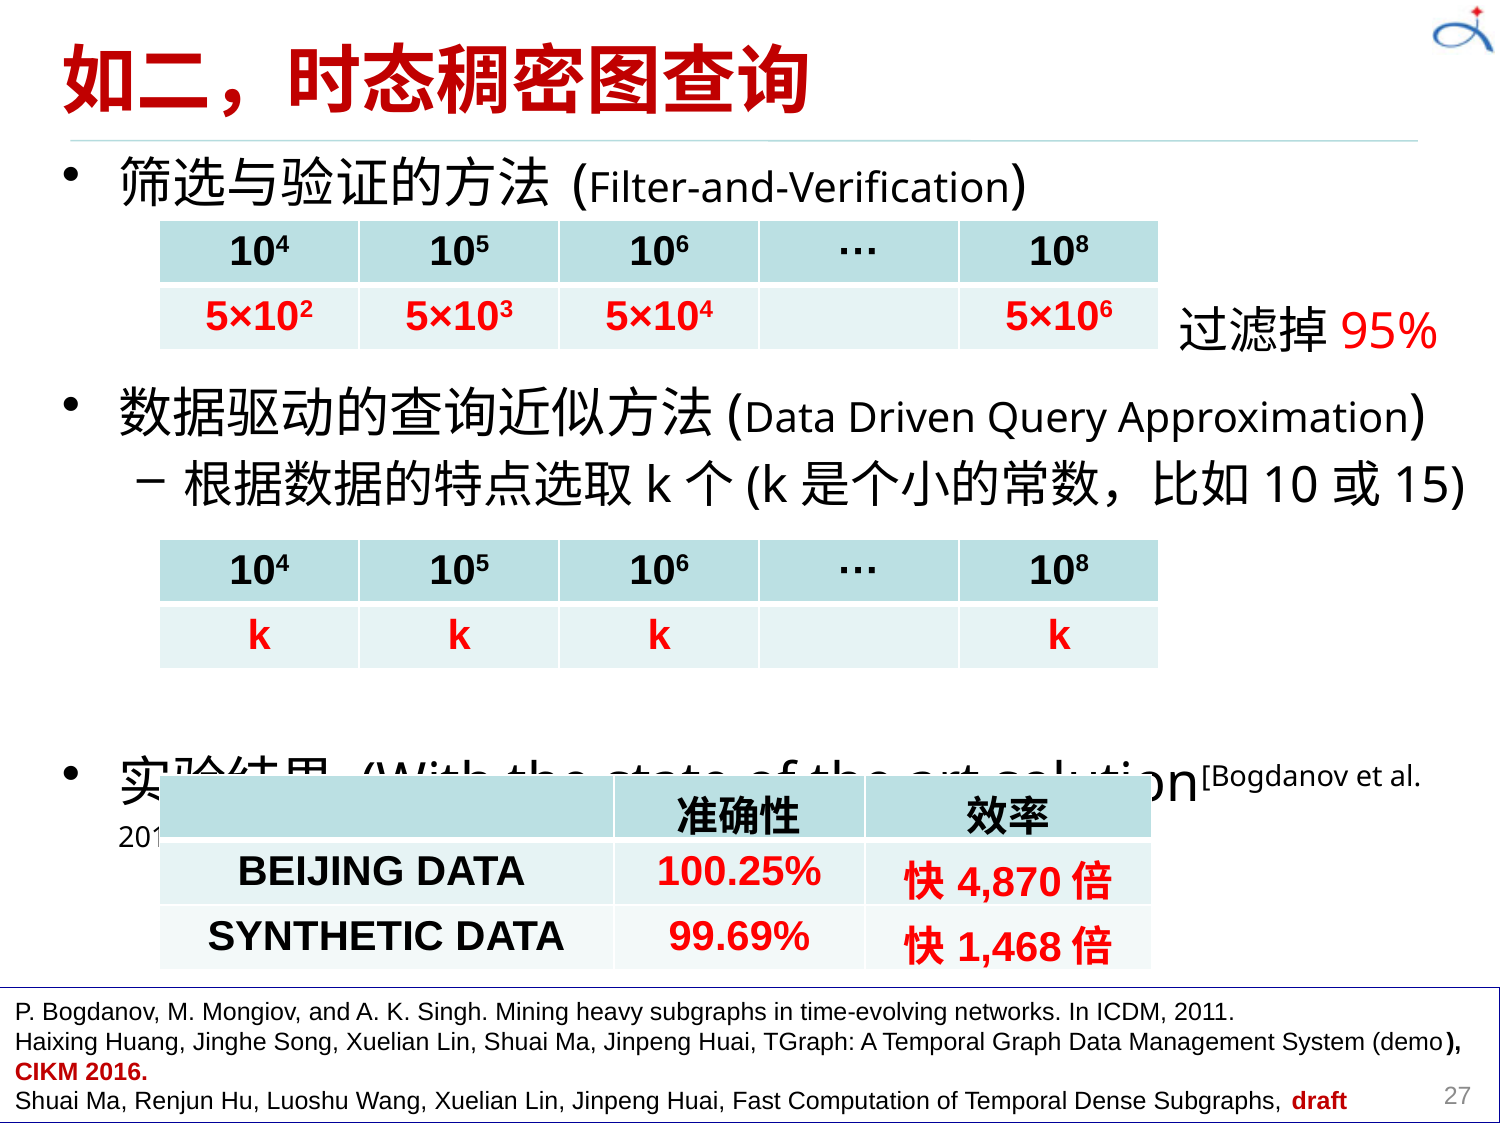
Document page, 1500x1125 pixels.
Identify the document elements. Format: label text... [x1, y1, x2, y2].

table_cell 99.69% [615, 906, 864, 969]
table_cell k [360, 607, 558, 668]
table_cell 快4,870倍 [866, 843, 1151, 904]
picture [1432, 5, 1495, 55]
table_cell k [960, 607, 1158, 668]
table_cell [760, 288, 958, 349]
text_box P. Bogdanov, M. Mongiov, and A. K. Singh. Mining heavy subgraphs in time-evolving networks. In ICDM, 2011. Haixing Huang, Jinghe Song, Xuelian Lin, Shuai Ma, Jinpeng Huai, TGraph: A Temporal Graph Data Management System (demo), CIKM 2016. Shuai Ma, Renjun Hu, Luoshu Wang, Xuelian Lin, Jinpeng Huai, Fast Computation of Temporal Dense Subgraphs, draft [0, 987, 1500, 1123]
table_cell k [160, 607, 358, 668]
table_header 效率 [866, 776, 1151, 837]
table_header 104 [160, 221, 358, 282]
table_header ··· [760, 540, 958, 601]
table_header 106 [560, 540, 758, 601]
table_cell 5×103 [360, 288, 558, 349]
table_header [160, 776, 613, 837]
text_box 过滤掉95% [1163, 290, 1459, 363]
table_cell 快1,468倍 [866, 906, 1151, 969]
table_cell 100.25% [615, 843, 864, 904]
table_header 108 [960, 221, 1158, 282]
table_cell 5×102 [160, 288, 358, 349]
table_header ··· [760, 221, 958, 282]
table_cell BEIJING DATA [160, 843, 613, 904]
table_cell [760, 607, 958, 668]
table_cell k [560, 607, 758, 668]
table_header 准确性 [615, 776, 864, 837]
table_header 106 [560, 221, 758, 282]
table_cell SYNTHETIC DATA [160, 906, 613, 969]
table_header 108 [960, 540, 1158, 601]
title 如二，时态稠密图查询 [46, 11, 1419, 140]
table_header 105 [360, 540, 558, 601]
list 筛选与验证的方法 (Filter-and-Verification) 数据驱动的查询近似方法(Data Driven Query Approximation) 根据数据的特点选取k个(k是个小的常数，比如10或15) 实验结果 (With the state of the art solution[Bogdanov et al. 2011]) [46, 140, 1500, 987]
table_cell 5×104 [560, 288, 758, 349]
table_header 104 [160, 540, 358, 601]
table_cell 5×106 [960, 288, 1158, 349]
table_header 105 [360, 221, 558, 282]
